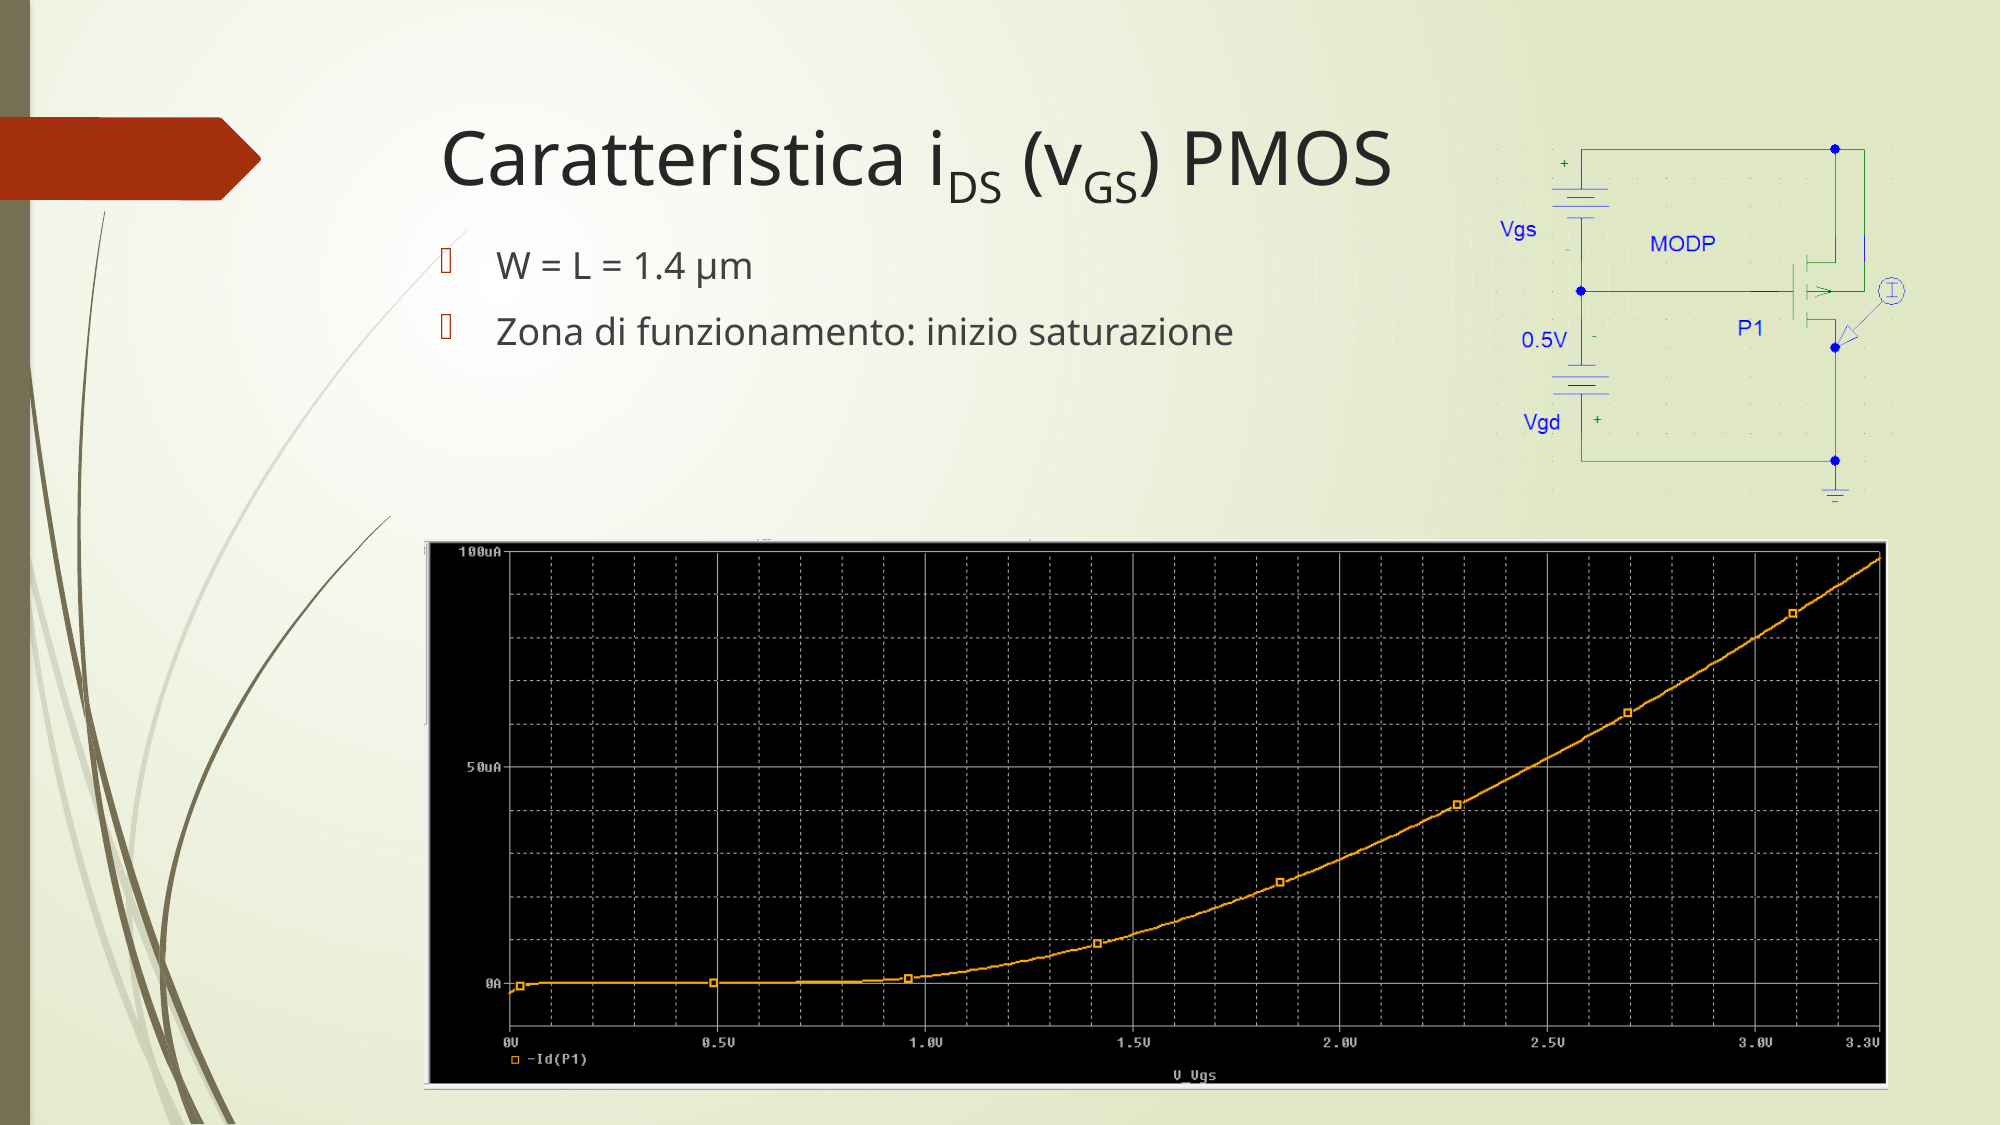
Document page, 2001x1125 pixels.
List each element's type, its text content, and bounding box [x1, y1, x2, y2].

picture [1483, 131, 1915, 513]
title Caratteristica iDS (vGS) PMOS [425, 102, 1888, 313]
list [424, 539, 1888, 1091]
